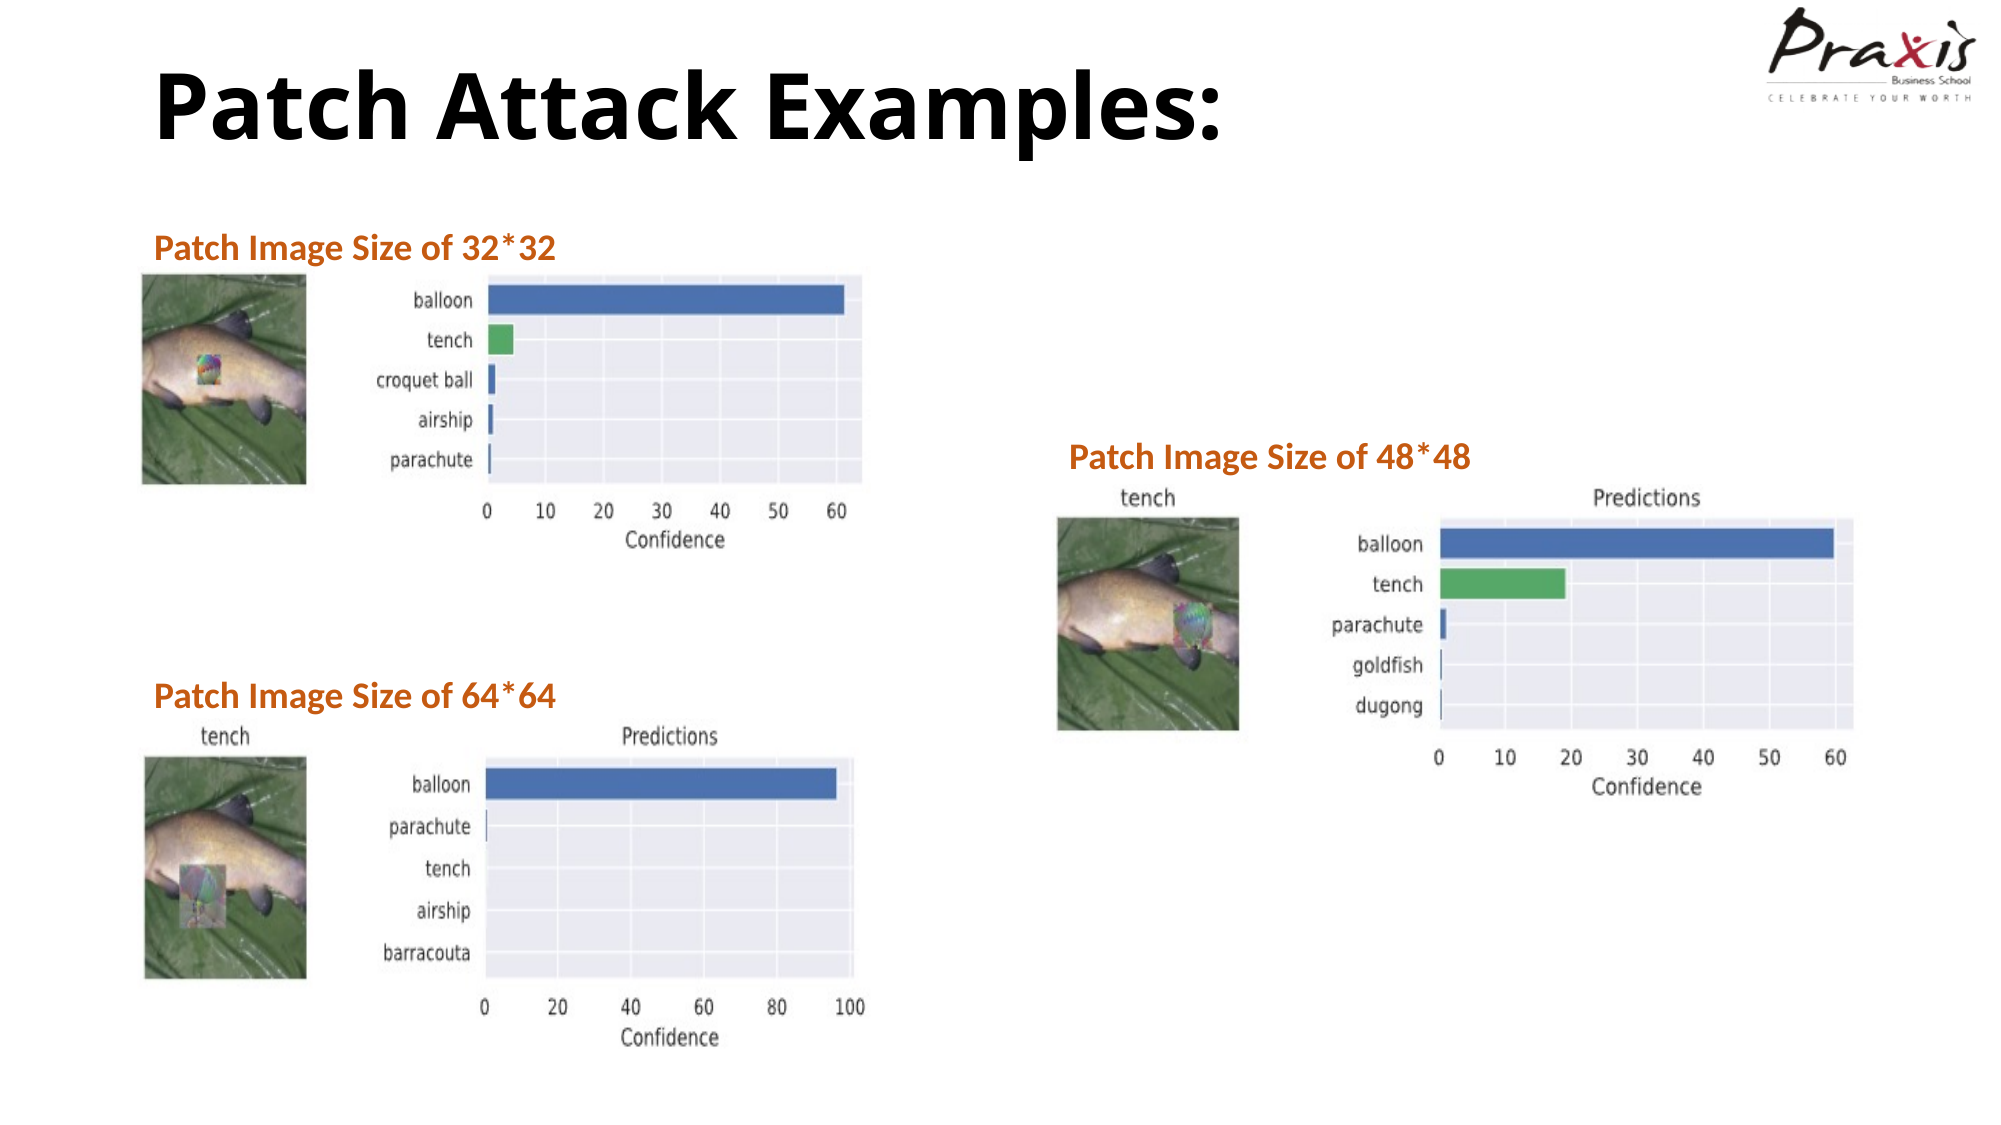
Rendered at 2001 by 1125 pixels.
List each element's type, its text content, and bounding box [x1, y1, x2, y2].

text_box Patch Image Size of 32*32 [139, 215, 572, 266]
picture [137, 266, 872, 563]
picture [1052, 484, 1863, 812]
picture [137, 718, 872, 1062]
title Patch Attack Examples: [137, 10, 1863, 210]
text_box Patch Image Size of 64*64 [139, 663, 572, 718]
picture [1764, 6, 2000, 113]
text_box Patch Image Size of 48*48 [1054, 424, 1487, 484]
